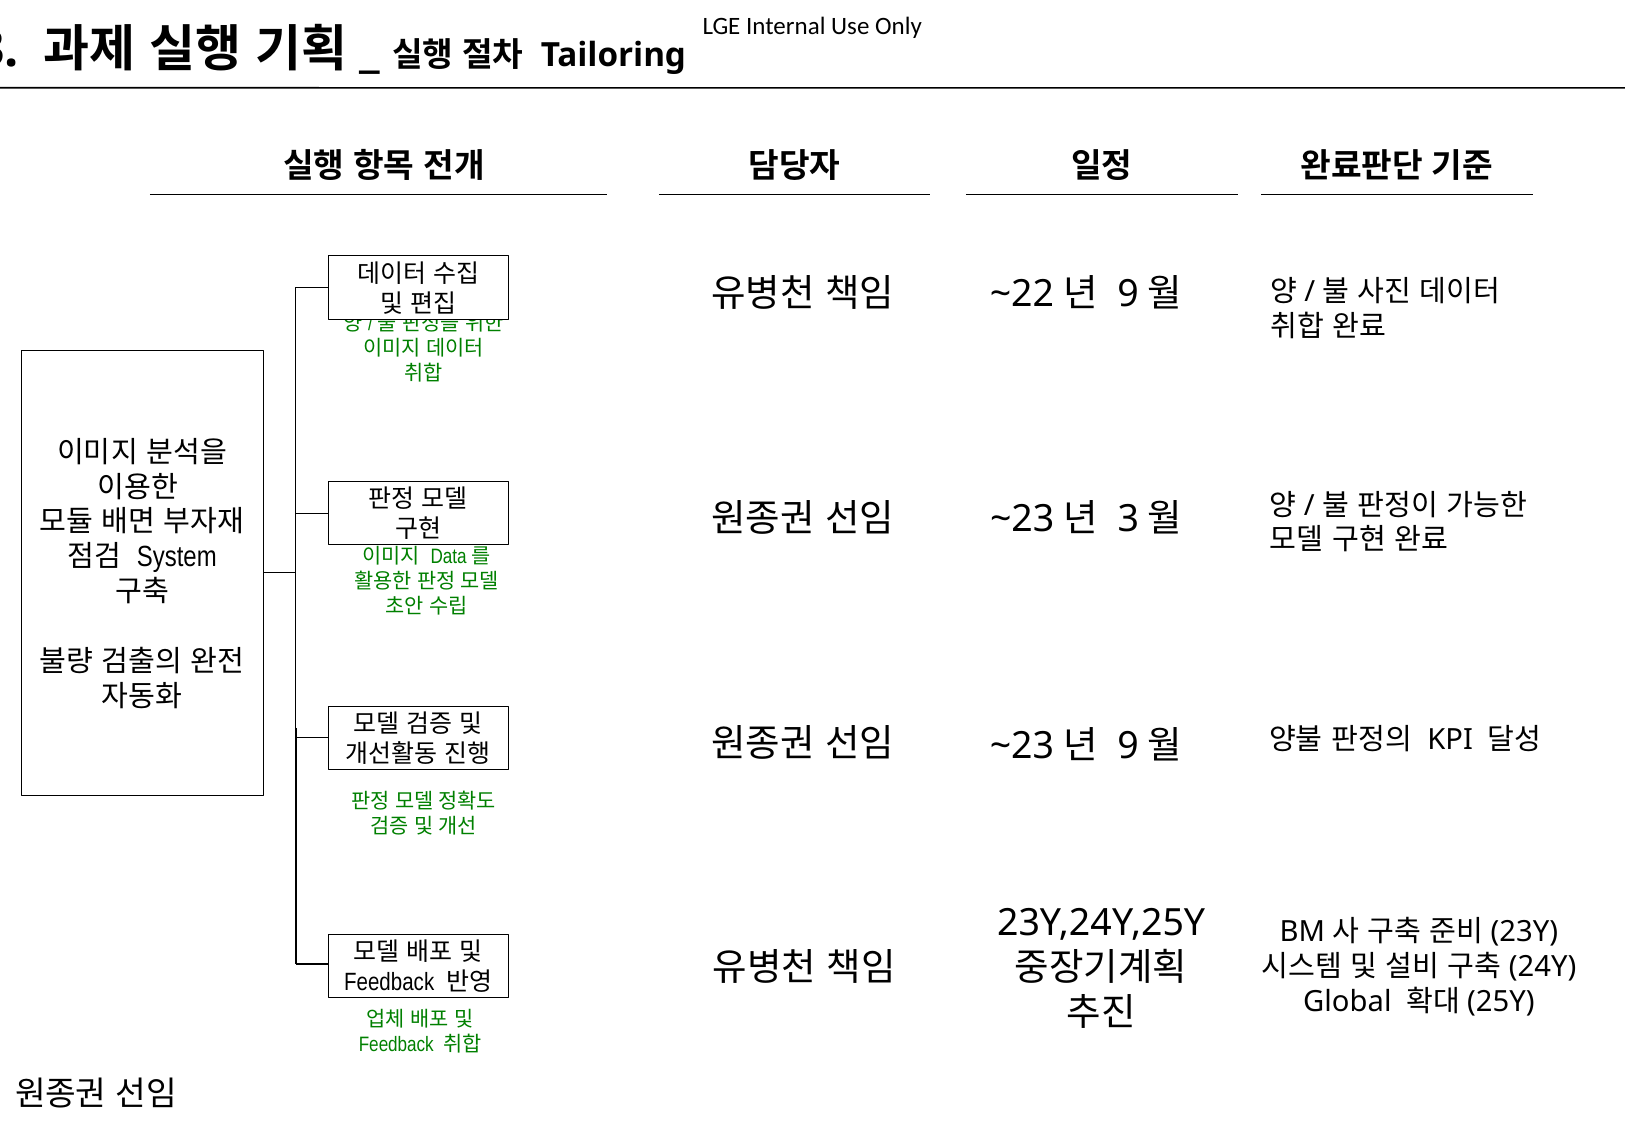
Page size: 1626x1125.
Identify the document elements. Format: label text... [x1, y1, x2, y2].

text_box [149, 153, 607, 195]
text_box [698, 486, 1186, 548]
text_box 양/불 판정을 위한 이미지 데이터 취합 [333, 328, 521, 366]
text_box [263, 512, 329, 572]
text_box 이미지 분석을 이용한 모듈 배면 부자재 점검 System 구축 불량 검출의 완전 자동화 [19, 348, 265, 797]
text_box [698, 710, 1185, 775]
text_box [965, 148, 1238, 195]
text_box 양/불 사진 데이터 취합 완료 [1255, 264, 1516, 350]
text_box 모델 검증 및 개선활동 진행 [326, 704, 511, 772]
text_box 양/불 판정이 가능한 모델 구현 완료 [1255, 478, 1543, 563]
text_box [263, 286, 329, 512]
text_box 판정 모델 정확도 검증 및 개선 [326, 793, 521, 832]
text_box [263, 572, 329, 738]
text_box 원종권 선임 [0, 1064, 192, 1120]
text_box 판정 모델 구현 [333, 479, 511, 547]
text_box 업체 배포 및 Feedback 취합 [322, 1011, 518, 1049]
text_box 양불 판정의 KPI 달성 [1254, 713, 1557, 763]
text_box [698, 261, 1185, 323]
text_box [658, 148, 931, 195]
text_box 유병천 책임 [697, 935, 911, 996]
text_box 3. 과제 실행 기획_실행 절차 Tailoring [0, 23, 687, 78]
text_box 이미지 Data를 활용한 판정 모델 초안 수립 [333, 561, 531, 600]
text_box BM사 구축 준비(23Y) 시스템 및 설비 구축(24Y) Global 확대(25Y) [1246, 905, 1592, 1025]
text_box 23Y,24Y,25Y 중장기계획 추진 [982, 890, 1221, 1040]
text_box 모델 배포 및 Feedback 반영 [326, 932, 511, 1000]
text_box 데이터 수집 및 편집 [326, 253, 511, 321]
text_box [1260, 148, 1534, 195]
